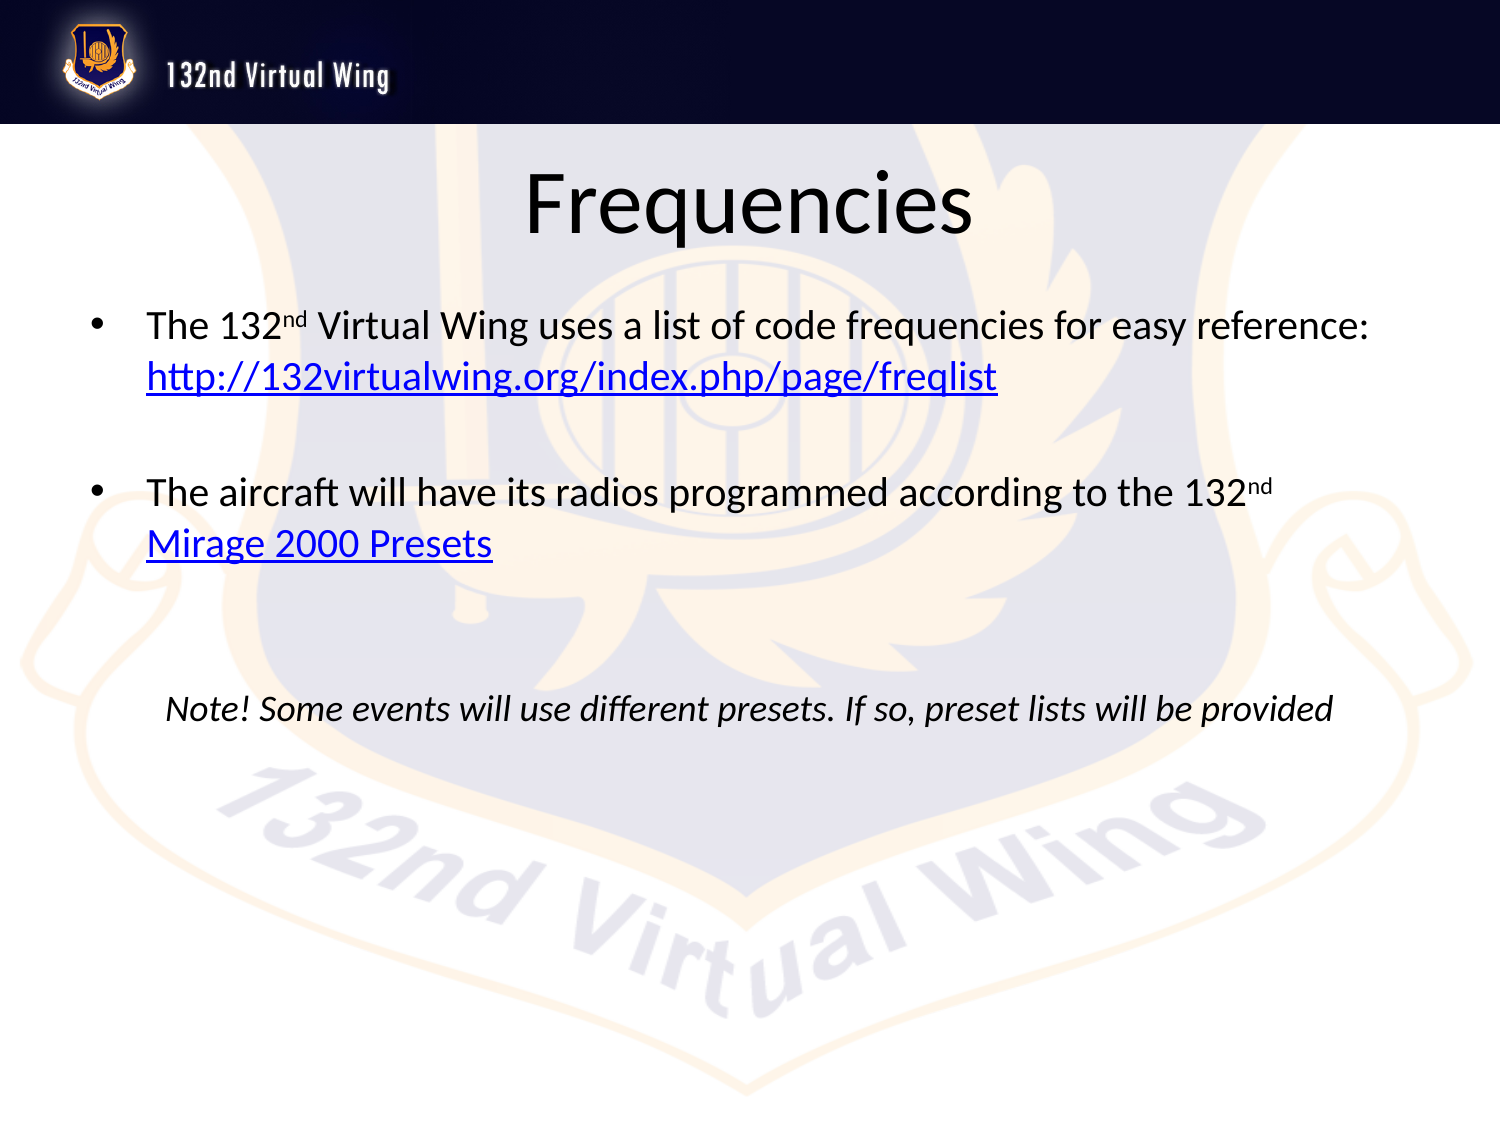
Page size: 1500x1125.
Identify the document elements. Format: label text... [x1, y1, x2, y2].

title Frequencies [75, 126, 1425, 268]
picture [0, 0, 1500, 124]
list The 132nd Virtual Wing uses a list of code frequencies for easy reference: http://132virtualwing.org/index.php/page/freqlist The aircraft will have its radios programmed according to the 132nd Mirage 2000 Presets Note! Some events will use different presets. If so, preset lists will be provided [75, 290, 1425, 1005]
